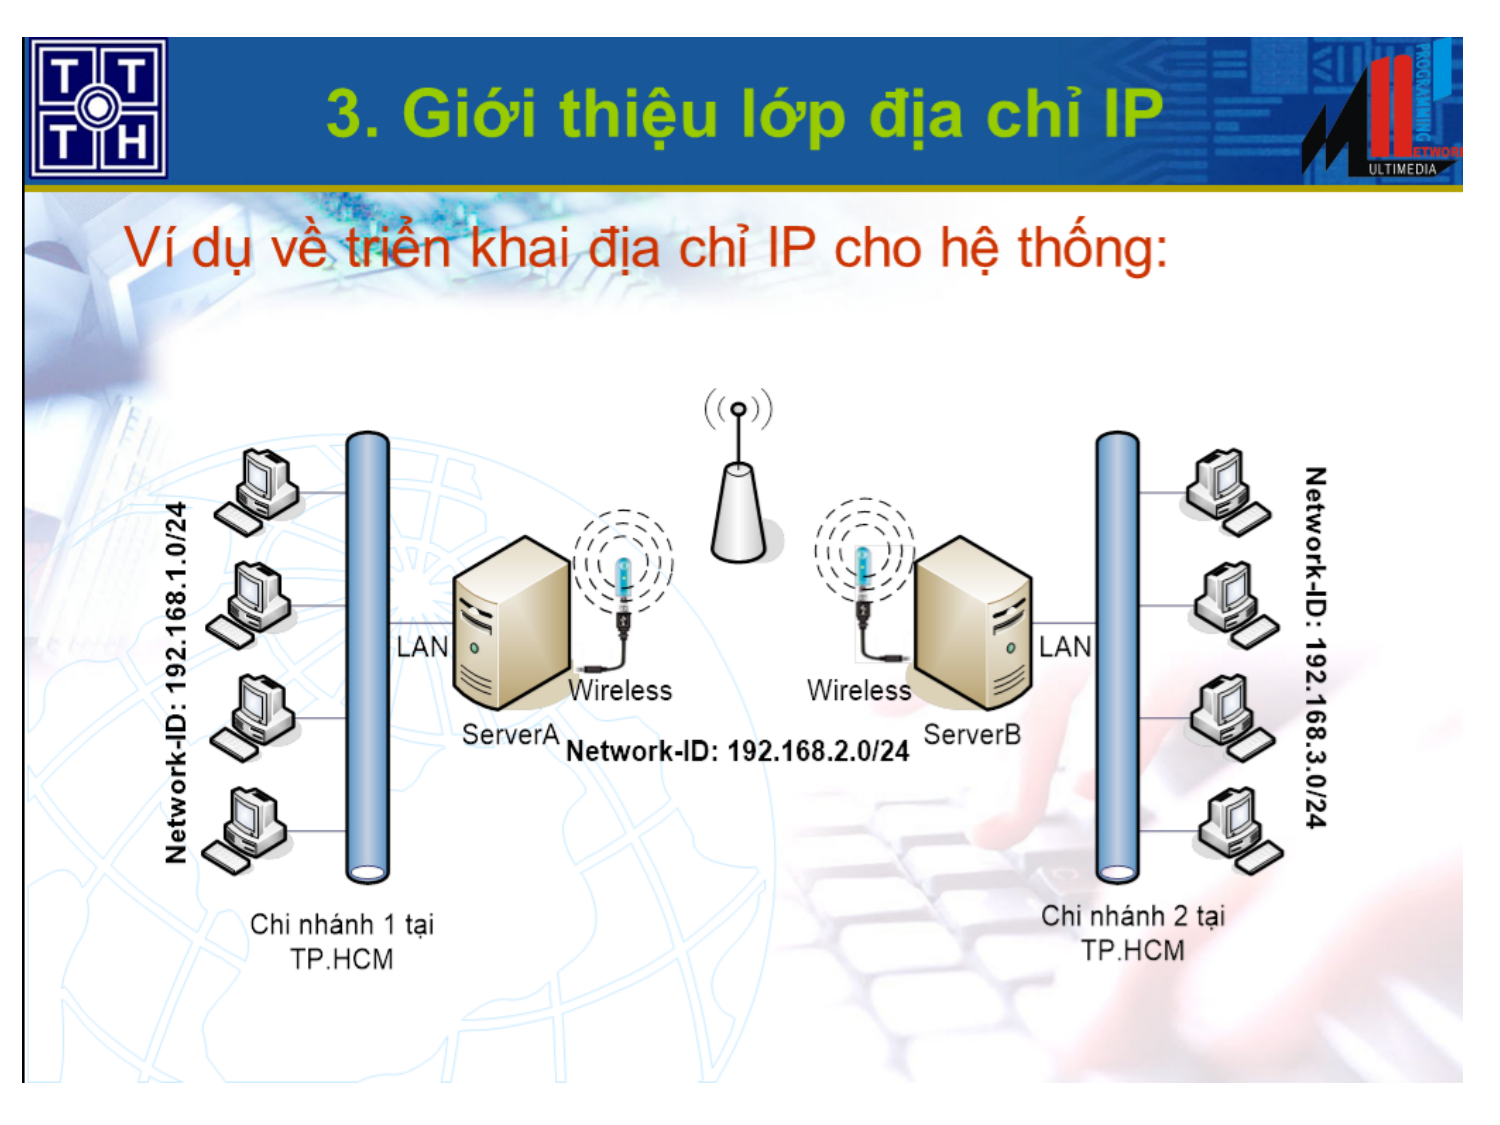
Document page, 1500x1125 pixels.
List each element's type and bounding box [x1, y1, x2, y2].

picture [21, 37, 1463, 1084]
